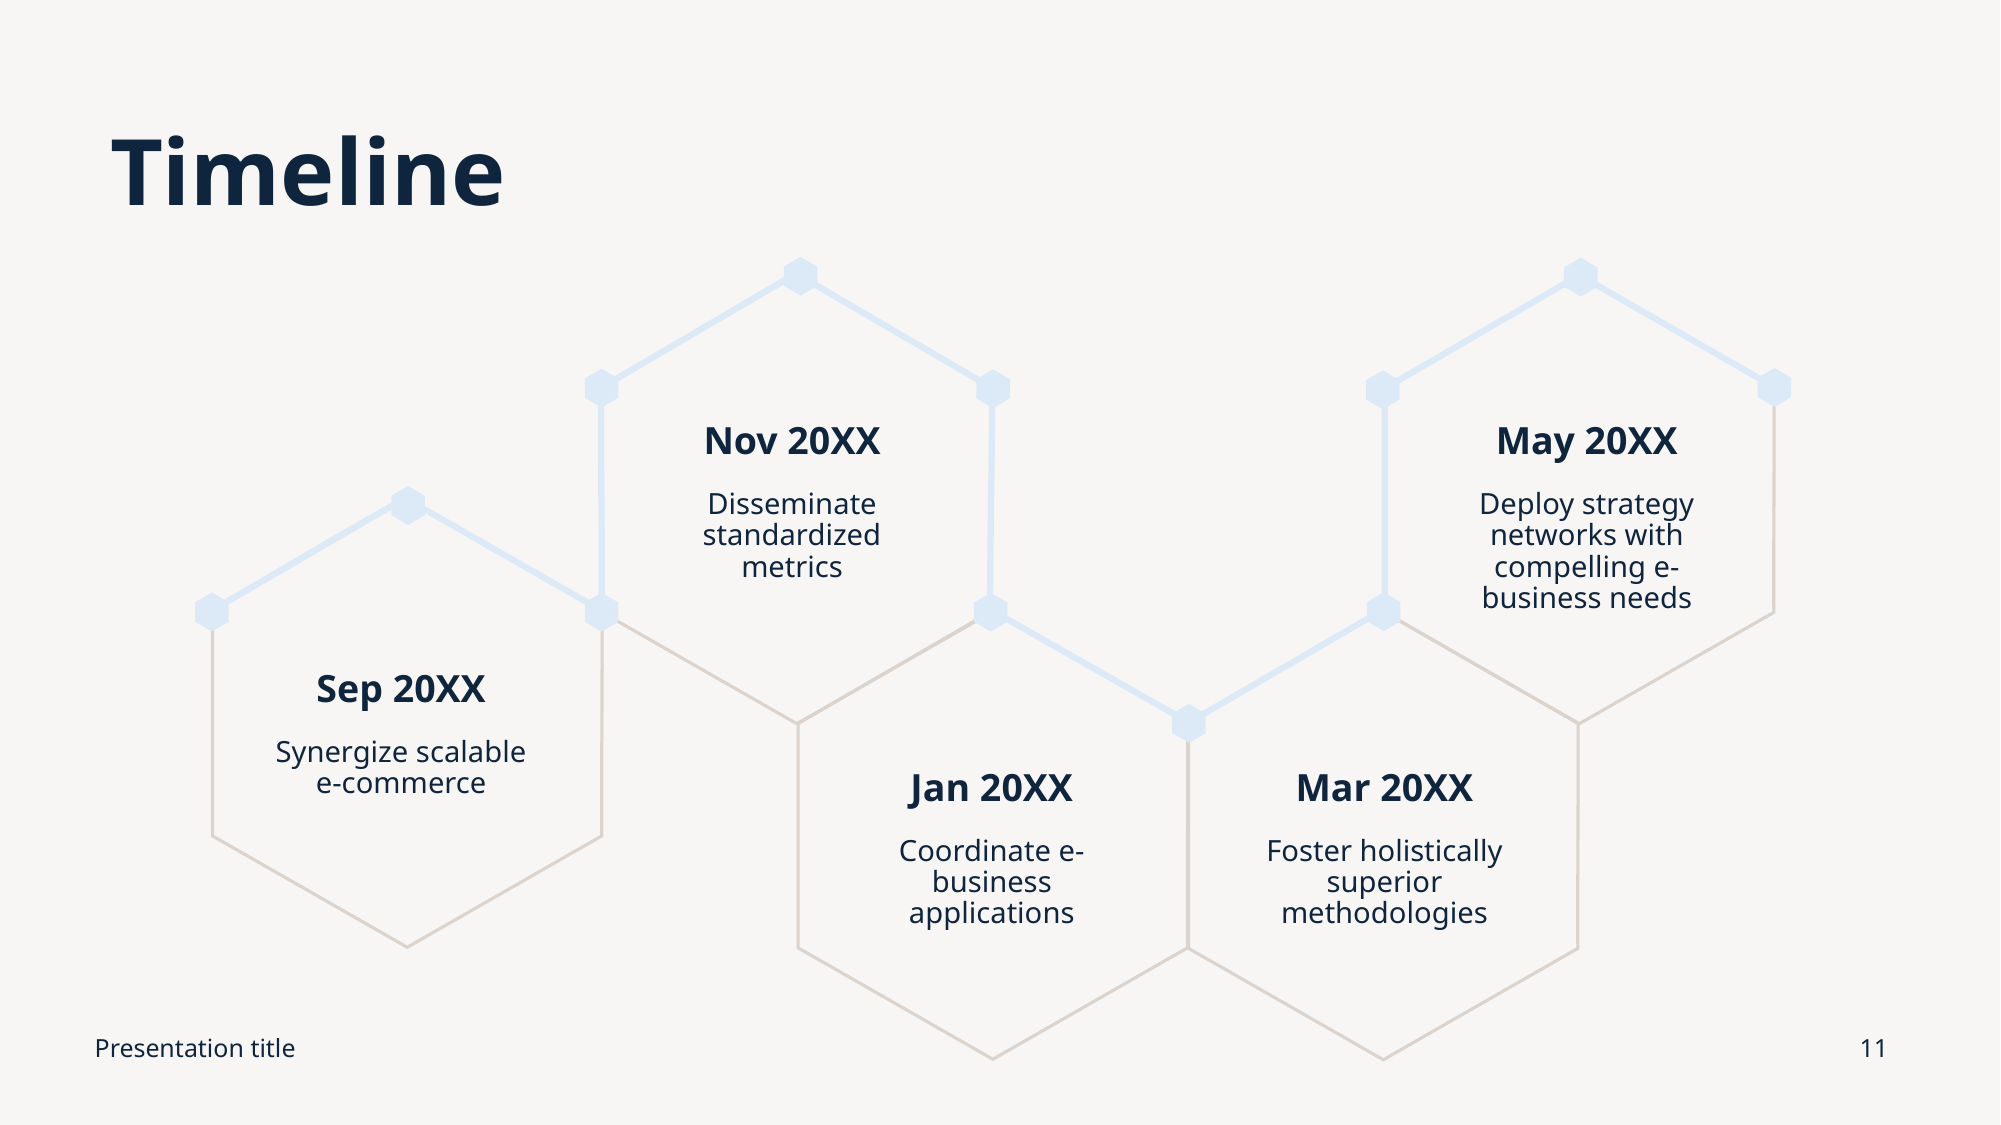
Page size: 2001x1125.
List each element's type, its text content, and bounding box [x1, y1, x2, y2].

list Jan 20XX [837, 733, 1146, 817]
list Disseminate standardized metrics [638, 481, 947, 565]
list Mar 20XX [1230, 733, 1539, 817]
list Coordinate e-business applications [837, 828, 1146, 912]
list Synergize scalable e-commerce [247, 729, 556, 813]
list Sep 20XX [247, 634, 556, 718]
list May 20XX [1432, 386, 1741, 470]
slide_number 11 [1836, 1020, 1912, 1080]
list Deploy strategy networks with compelling e-business needs [1432, 481, 1741, 565]
list Foster holistically superior methodologies [1230, 828, 1539, 912]
title Timeline [94, 119, 1820, 317]
footer Presentation title [79, 1020, 755, 1080]
list Nov 20XX [638, 386, 947, 470]
